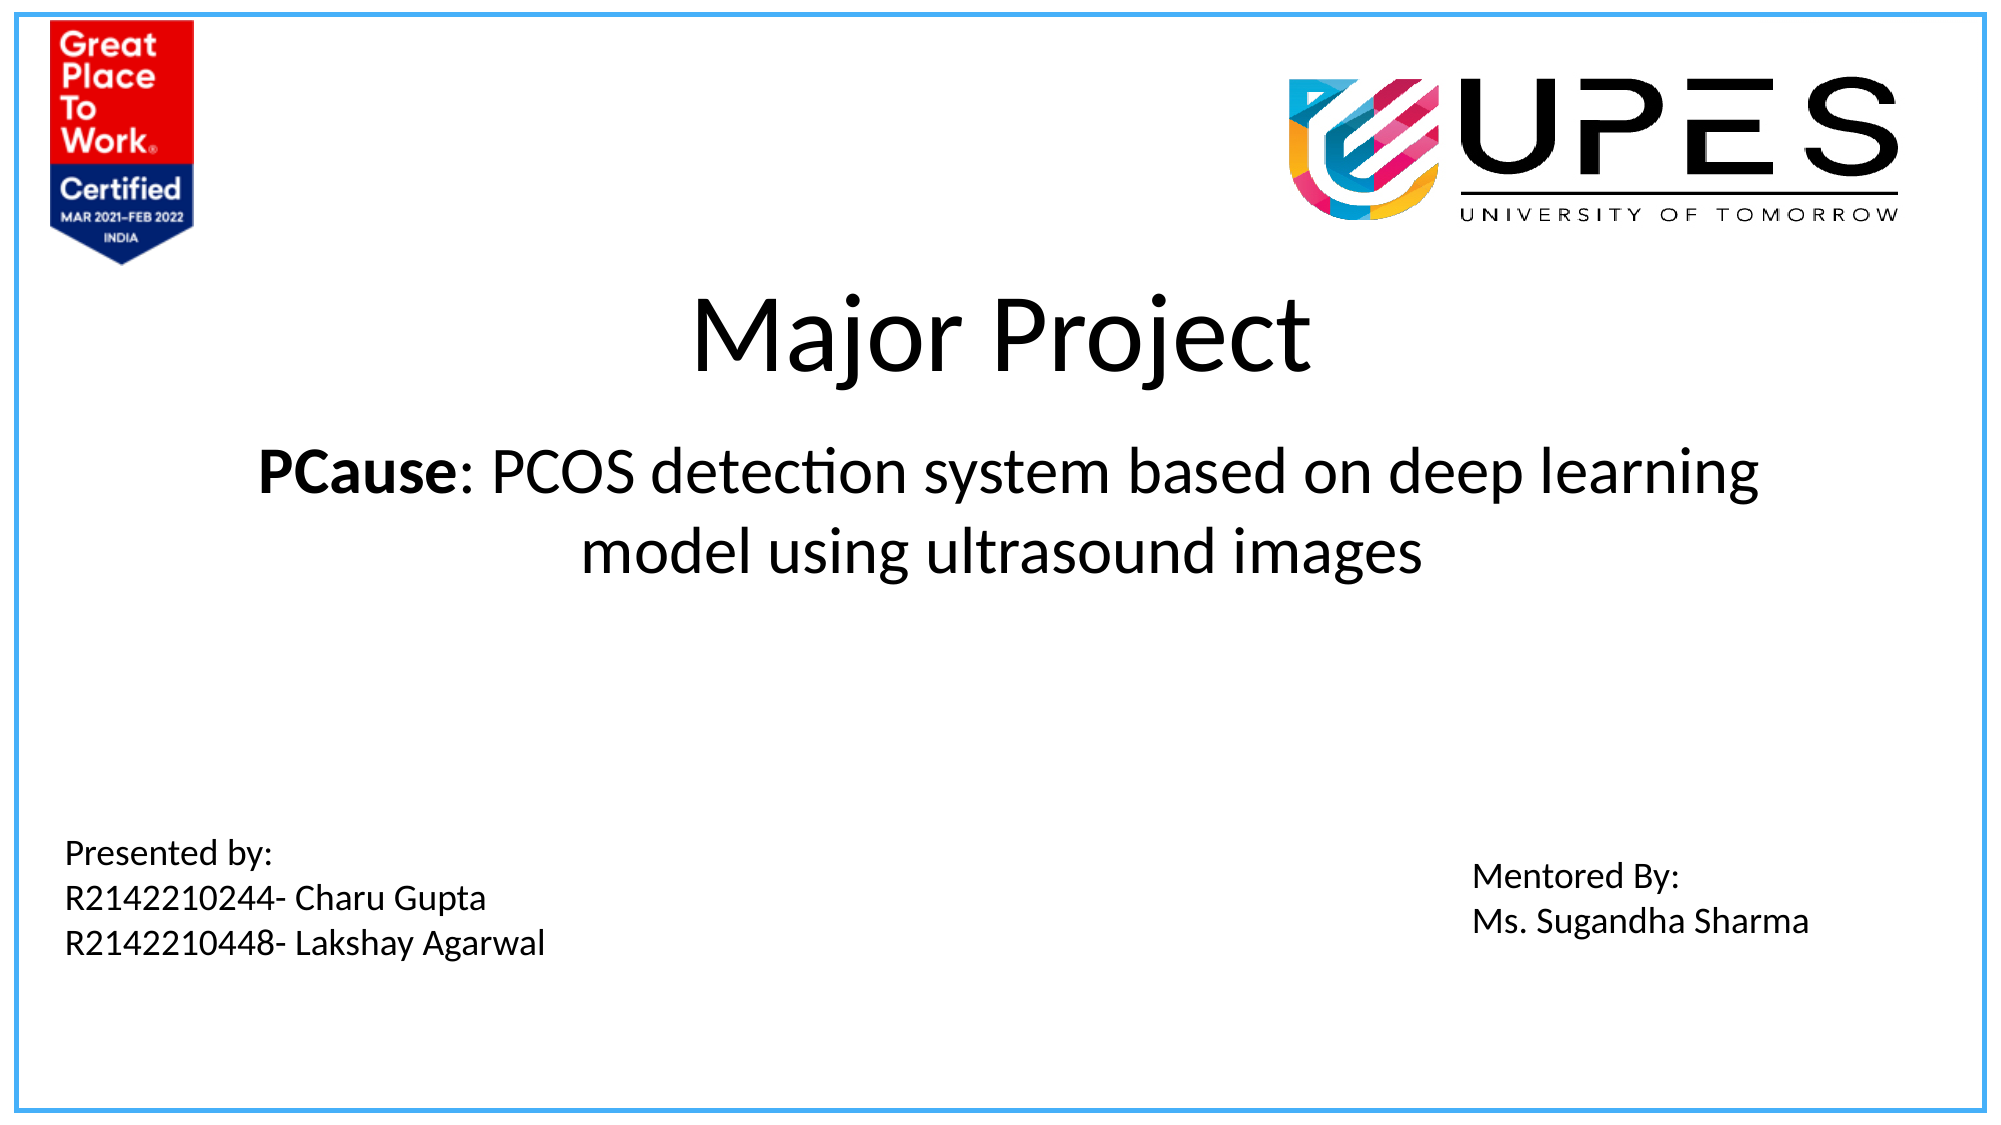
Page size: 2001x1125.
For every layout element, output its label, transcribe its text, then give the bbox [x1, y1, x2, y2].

text_box Mentored By: Ms. Sugandha Sharma [1457, 843, 1903, 949]
picture [49, 20, 194, 266]
text_box Major Project [452, 251, 1552, 402]
text_box Presented by: R2142210244- Charu Gupta R2142210448- Lakshay Agarwal [50, 820, 571, 971]
picture [1227, 20, 1978, 266]
text_box PCause: PCOS detection system based on deep learning model using ultrasound images [193, 419, 1826, 595]
